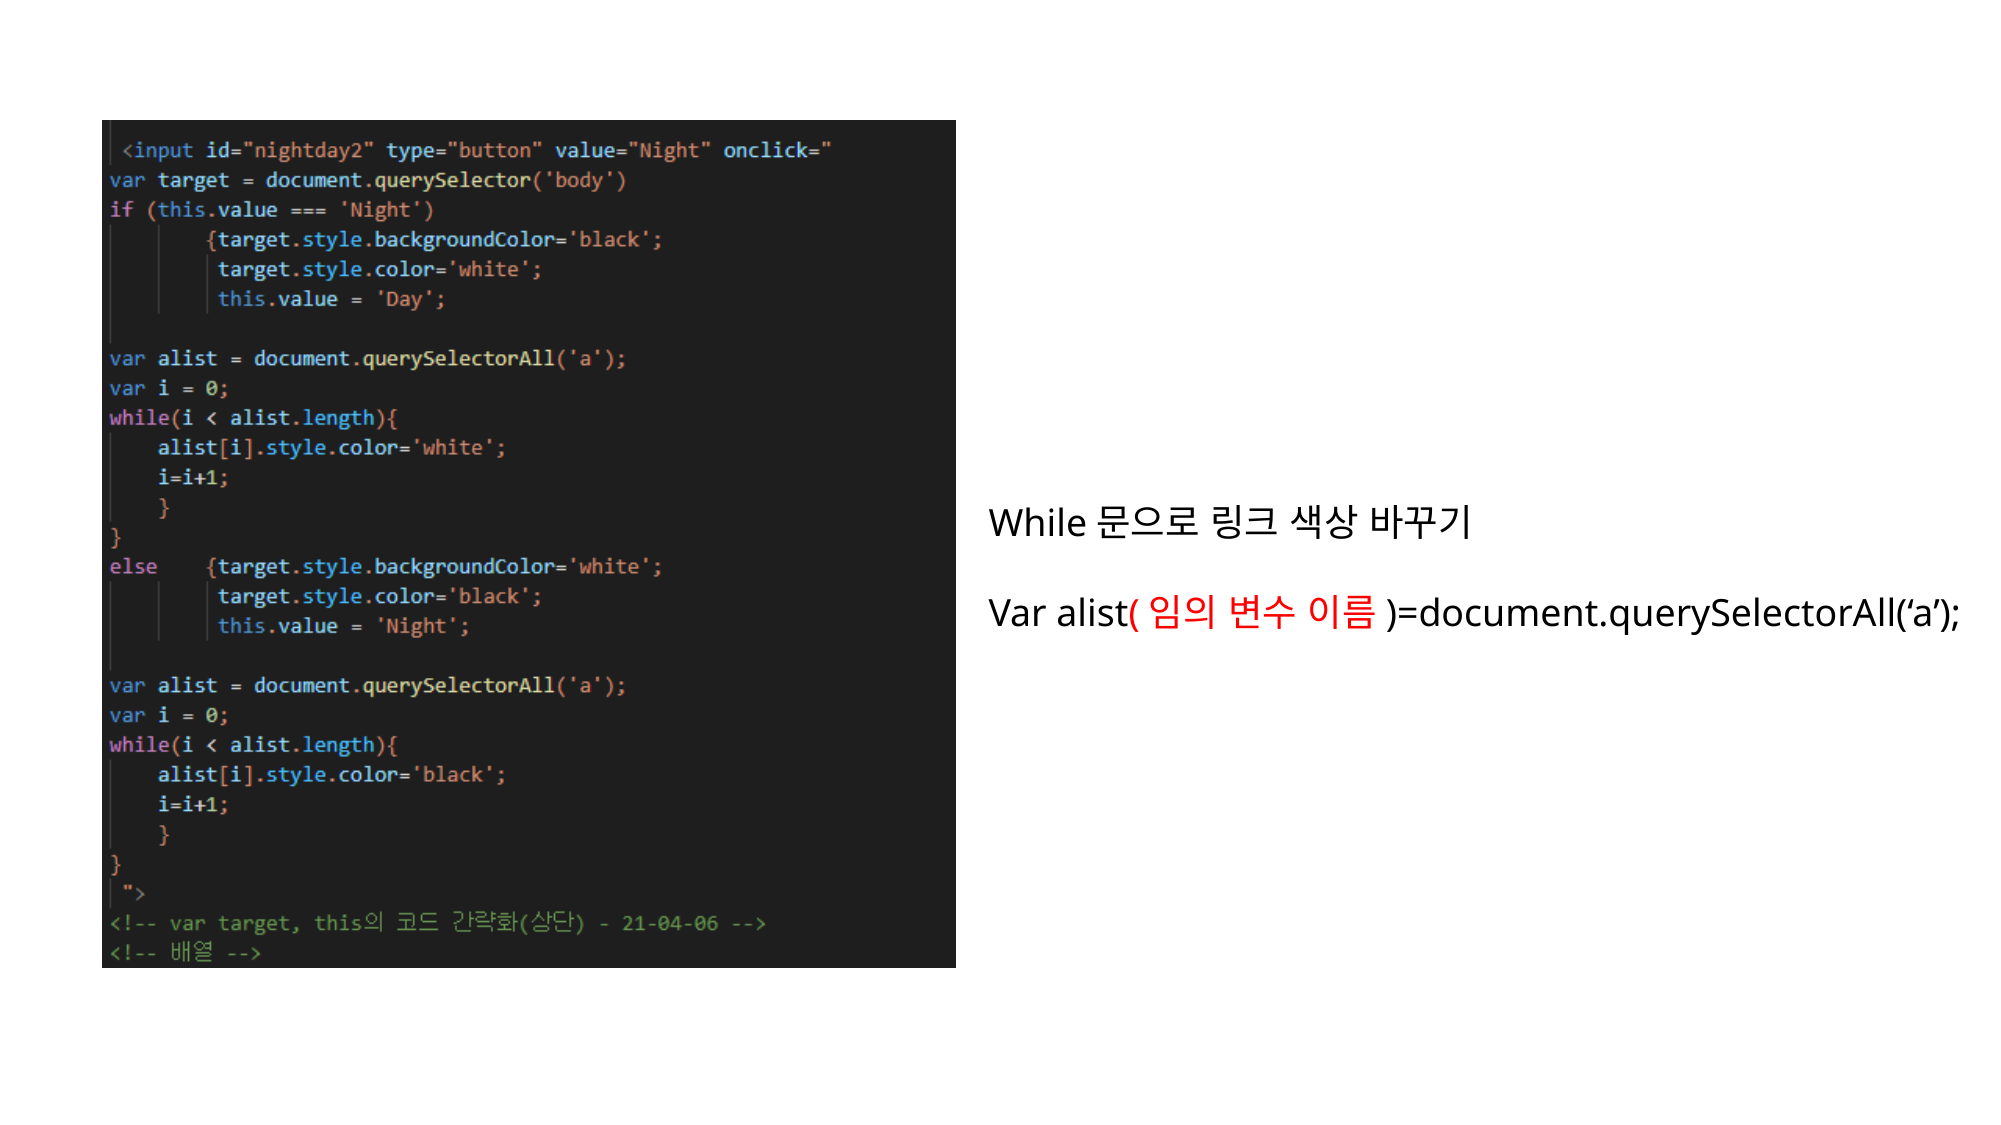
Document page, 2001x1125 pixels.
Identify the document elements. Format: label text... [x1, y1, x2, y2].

picture [102, 120, 956, 968]
text_box While문으로 링크 색상 바꾸기 Var alist(임의 변수 이름)=document.querySelectorAll(‘a’); [973, 491, 1977, 687]
